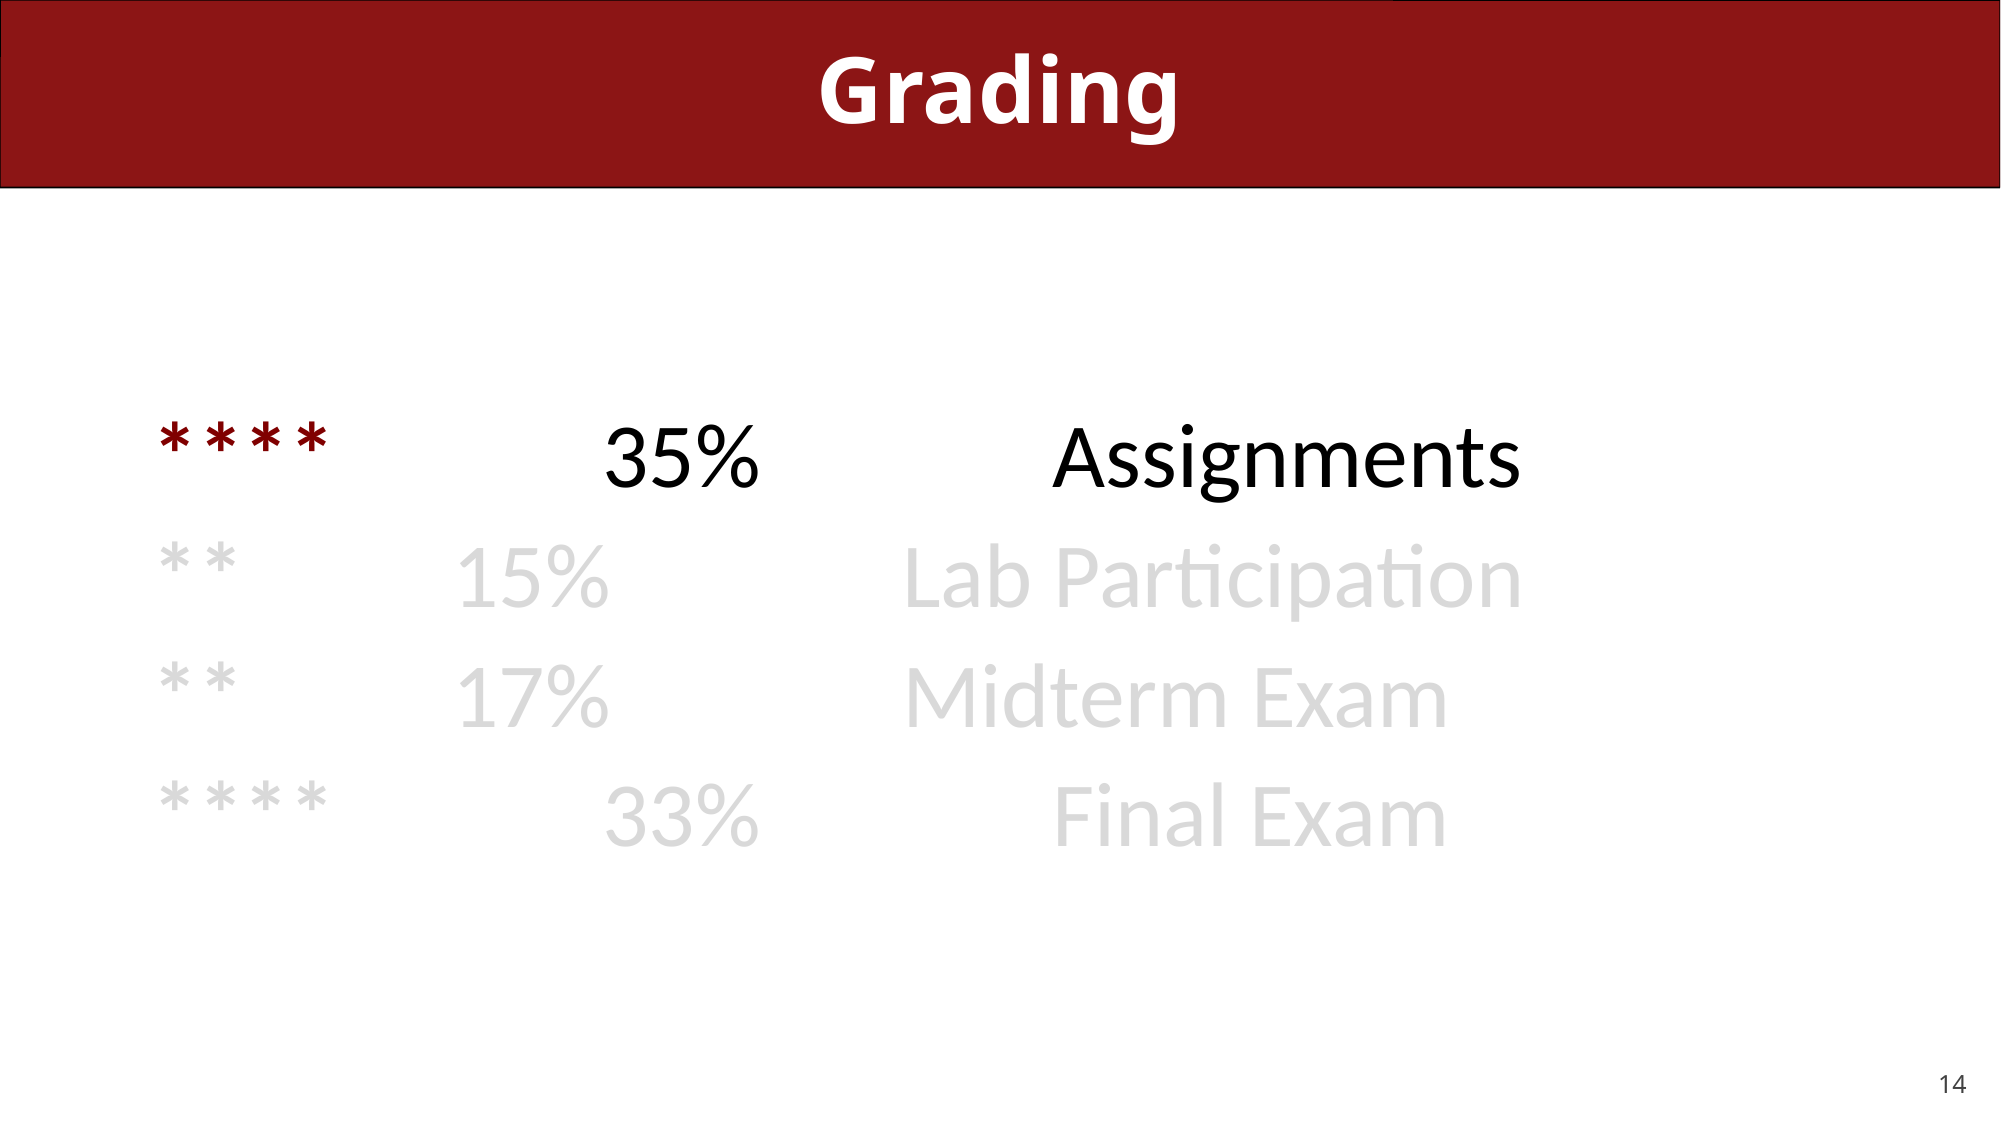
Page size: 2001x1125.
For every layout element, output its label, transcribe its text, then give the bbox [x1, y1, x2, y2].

list **** 35% Assignments ** 15% Lab Participation ** 17% Midterm Exam **** 33% Final Exam [24, 212, 1963, 1063]
title Grading [75, 0, 1925, 188]
